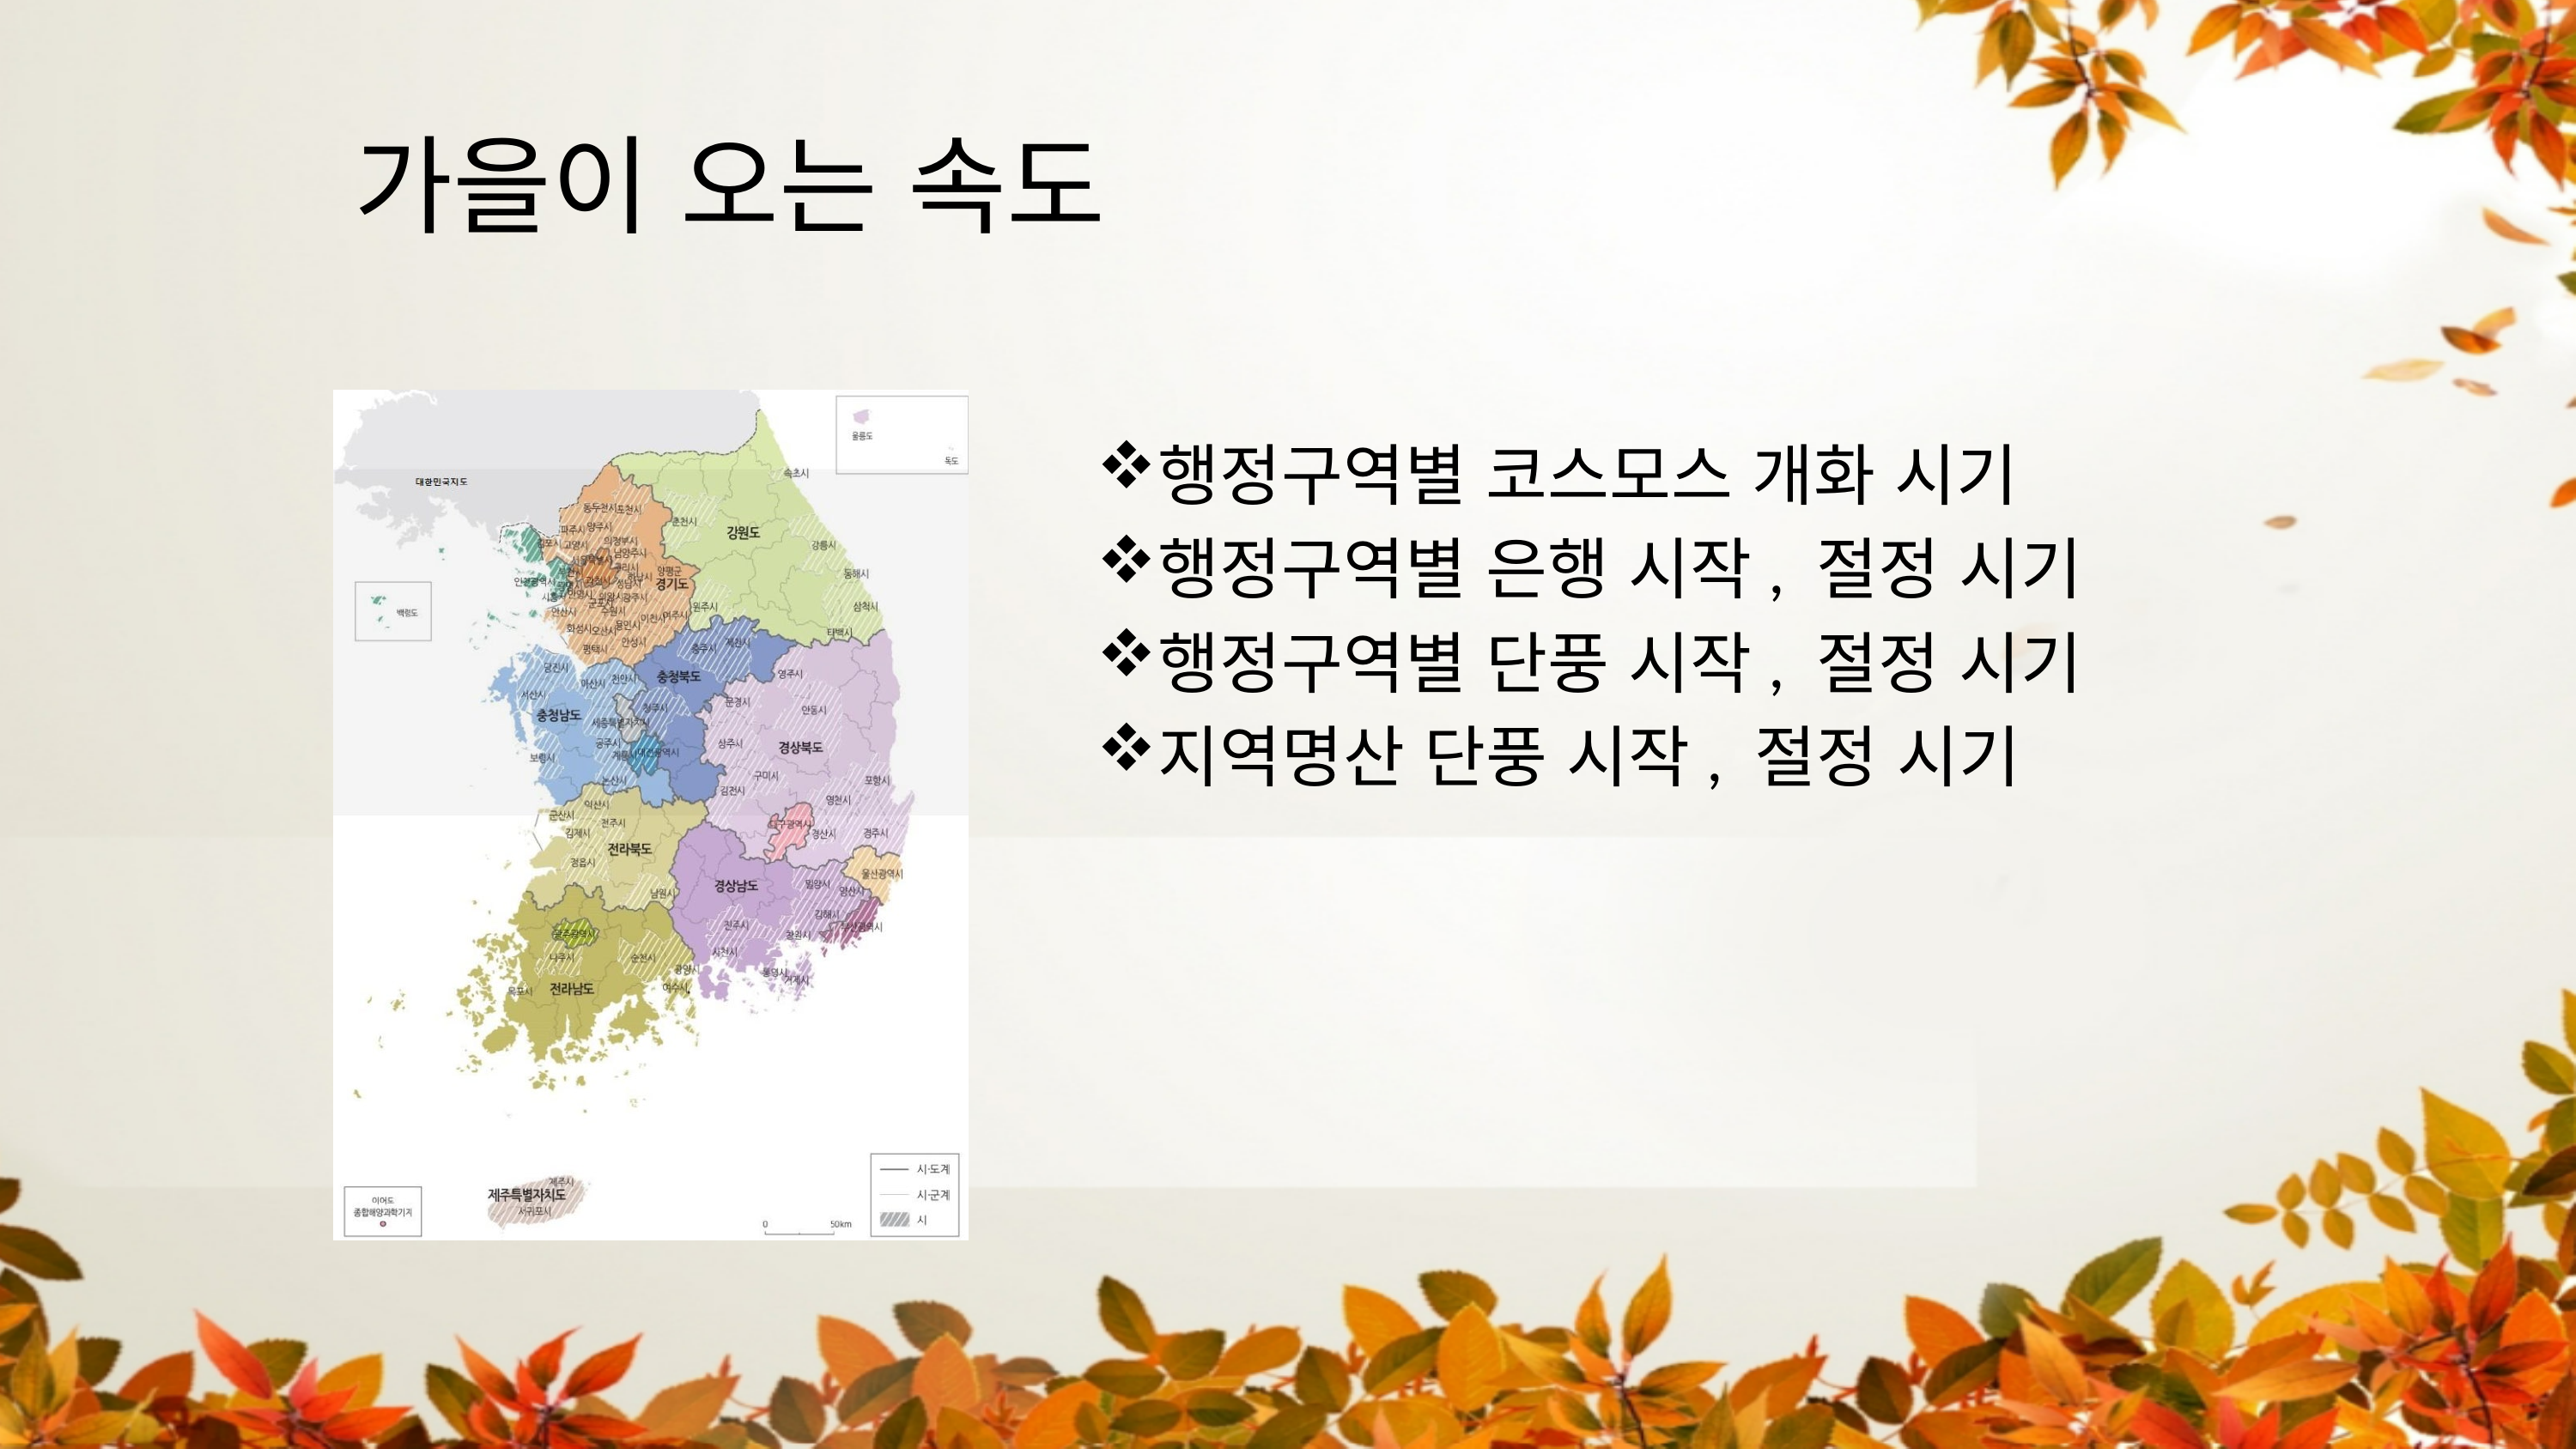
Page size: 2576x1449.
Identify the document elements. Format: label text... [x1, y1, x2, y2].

list 행정구역별 코스모스 개화 시기 행정구역별 은행 시작, 절정 시기 행정구역별 단풍 시작, 절정 시기 지역명산 단풍 시작, 절정 시기 [1084, 426, 2337, 1240]
title 가을이 오는 속도 [149, 101, 1309, 264]
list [333, 390, 969, 1240]
picture [0, 0, 2576, 1449]
